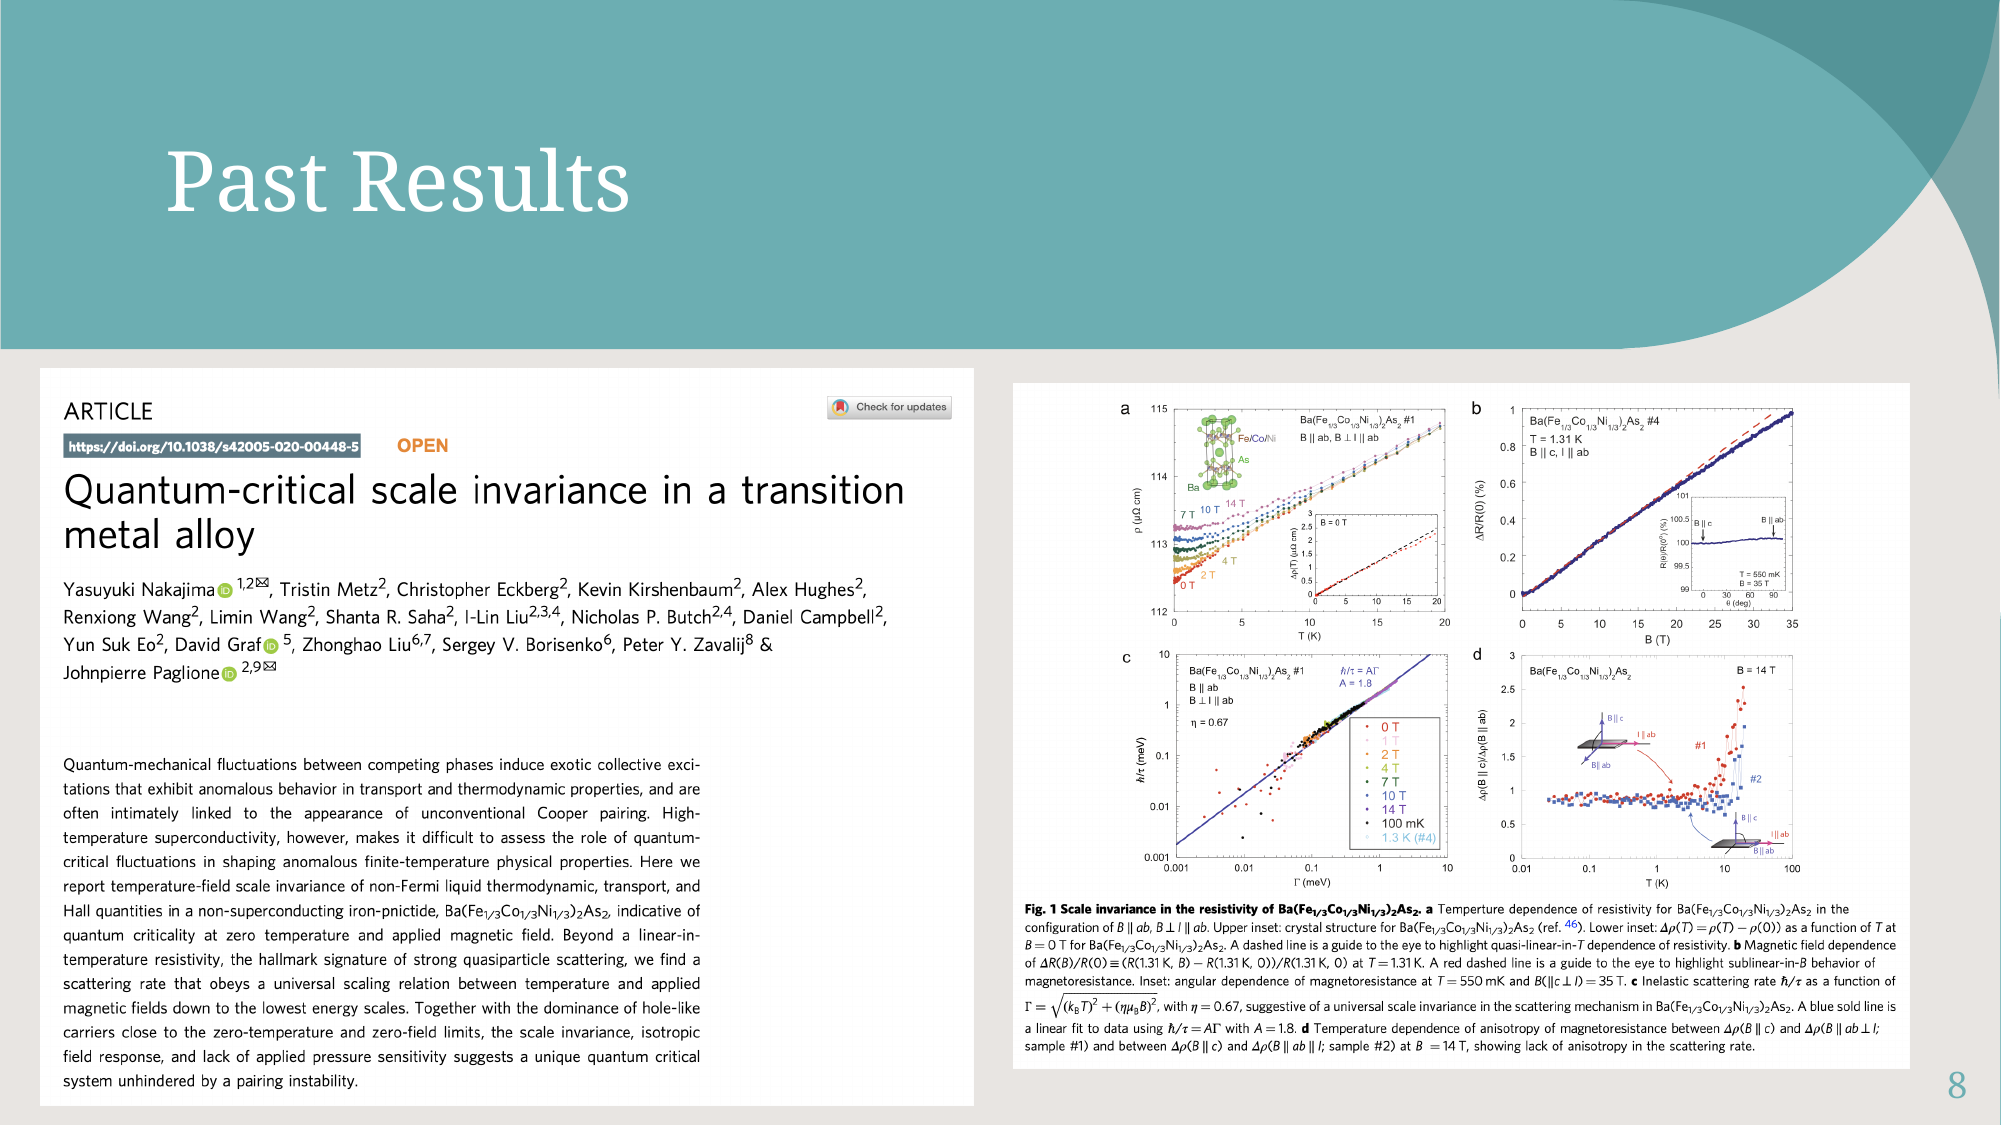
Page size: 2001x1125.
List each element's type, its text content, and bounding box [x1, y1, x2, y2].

text_box [0, 0, 1931, 351]
picture [40, 368, 974, 1106]
slide_number 8 [1868, 1055, 1983, 1116]
text_box [1613, 0, 2000, 400]
title Past Results [150, 83, 1683, 274]
picture [1013, 383, 1910, 1069]
text_box [0, 181, 2000, 1125]
